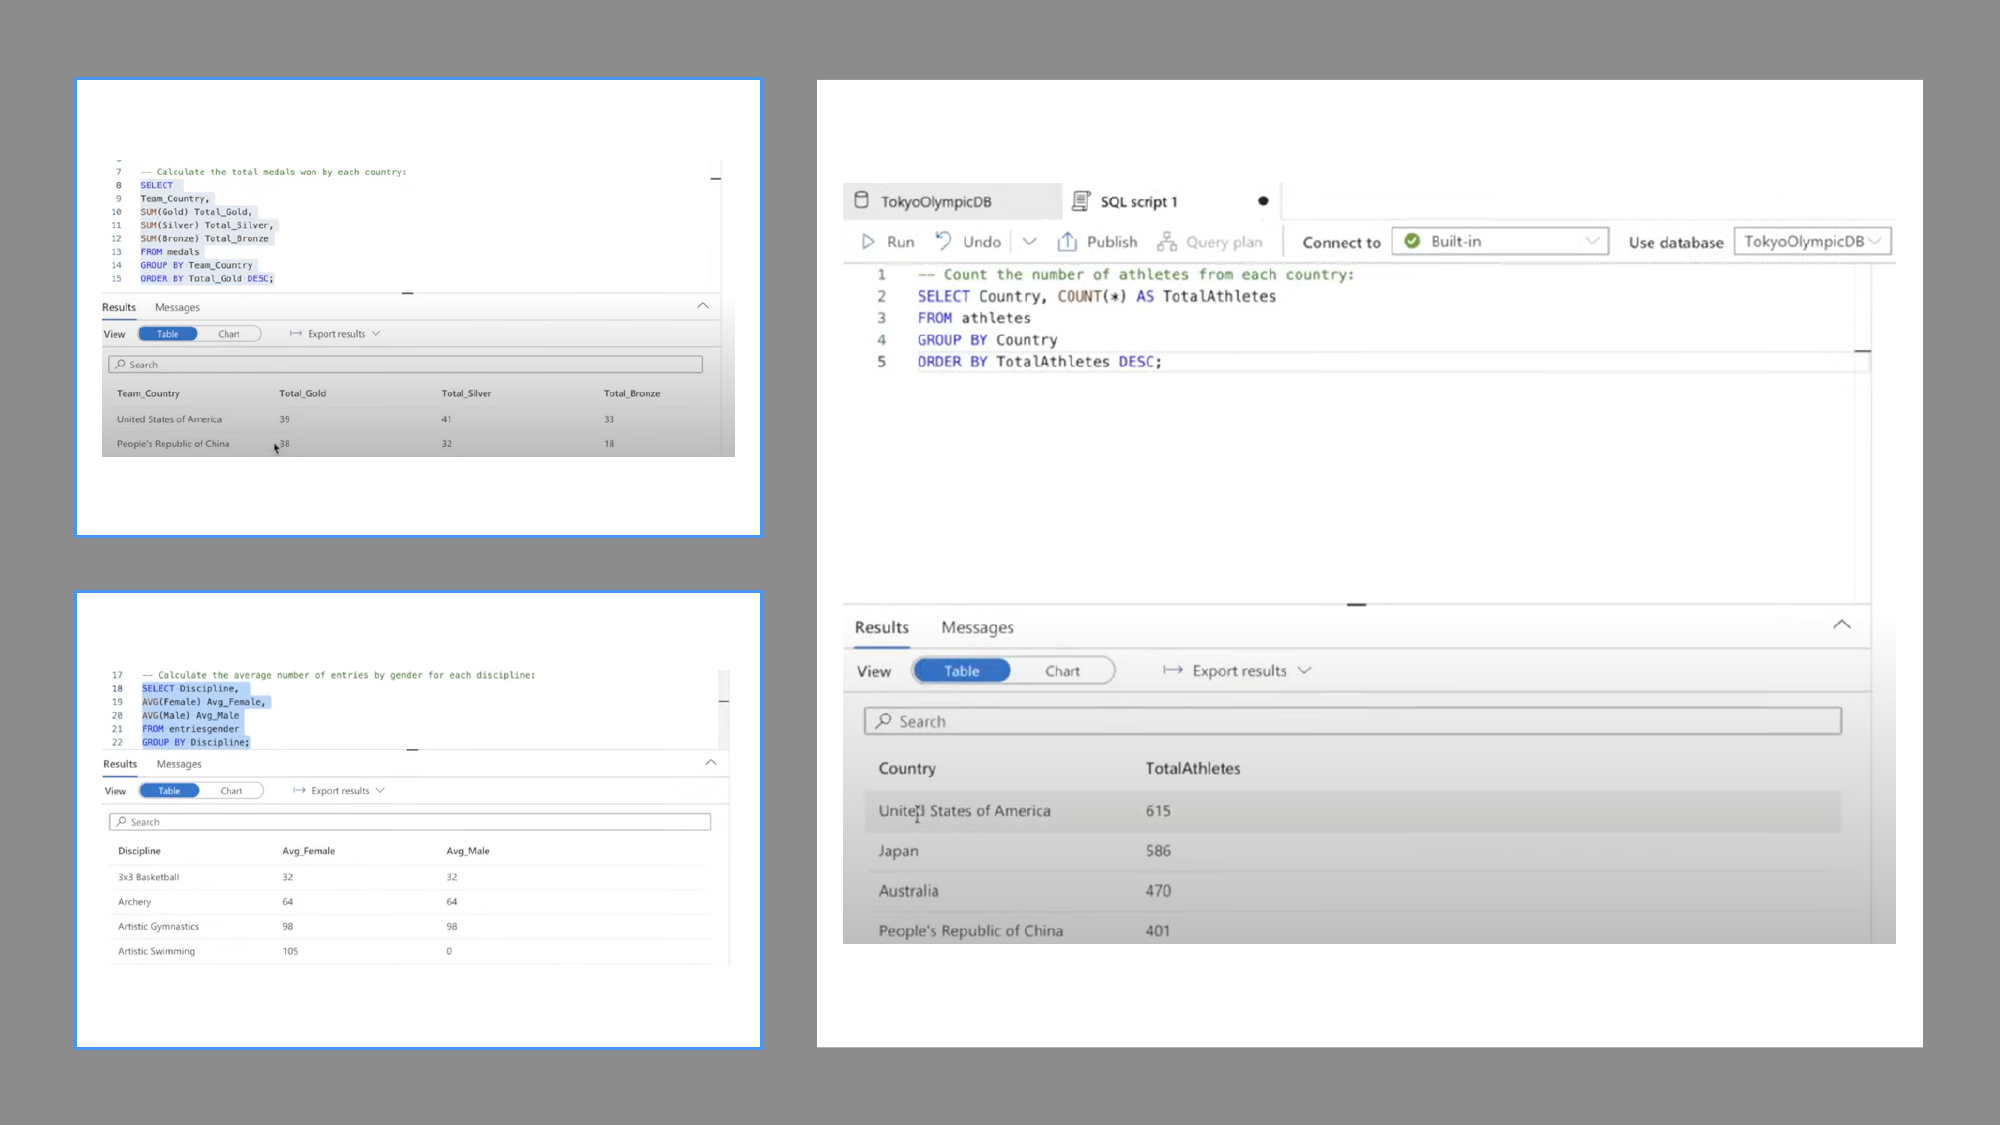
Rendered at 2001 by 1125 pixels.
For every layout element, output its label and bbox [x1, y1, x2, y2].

list [843, 183, 1896, 944]
text_box [0, 0, 2000, 1125]
text_box [816, 79, 1924, 1048]
text_box [75, 78, 762, 537]
picture [102, 160, 735, 457]
text_box [75, 590, 762, 1049]
picture [102, 670, 735, 965]
